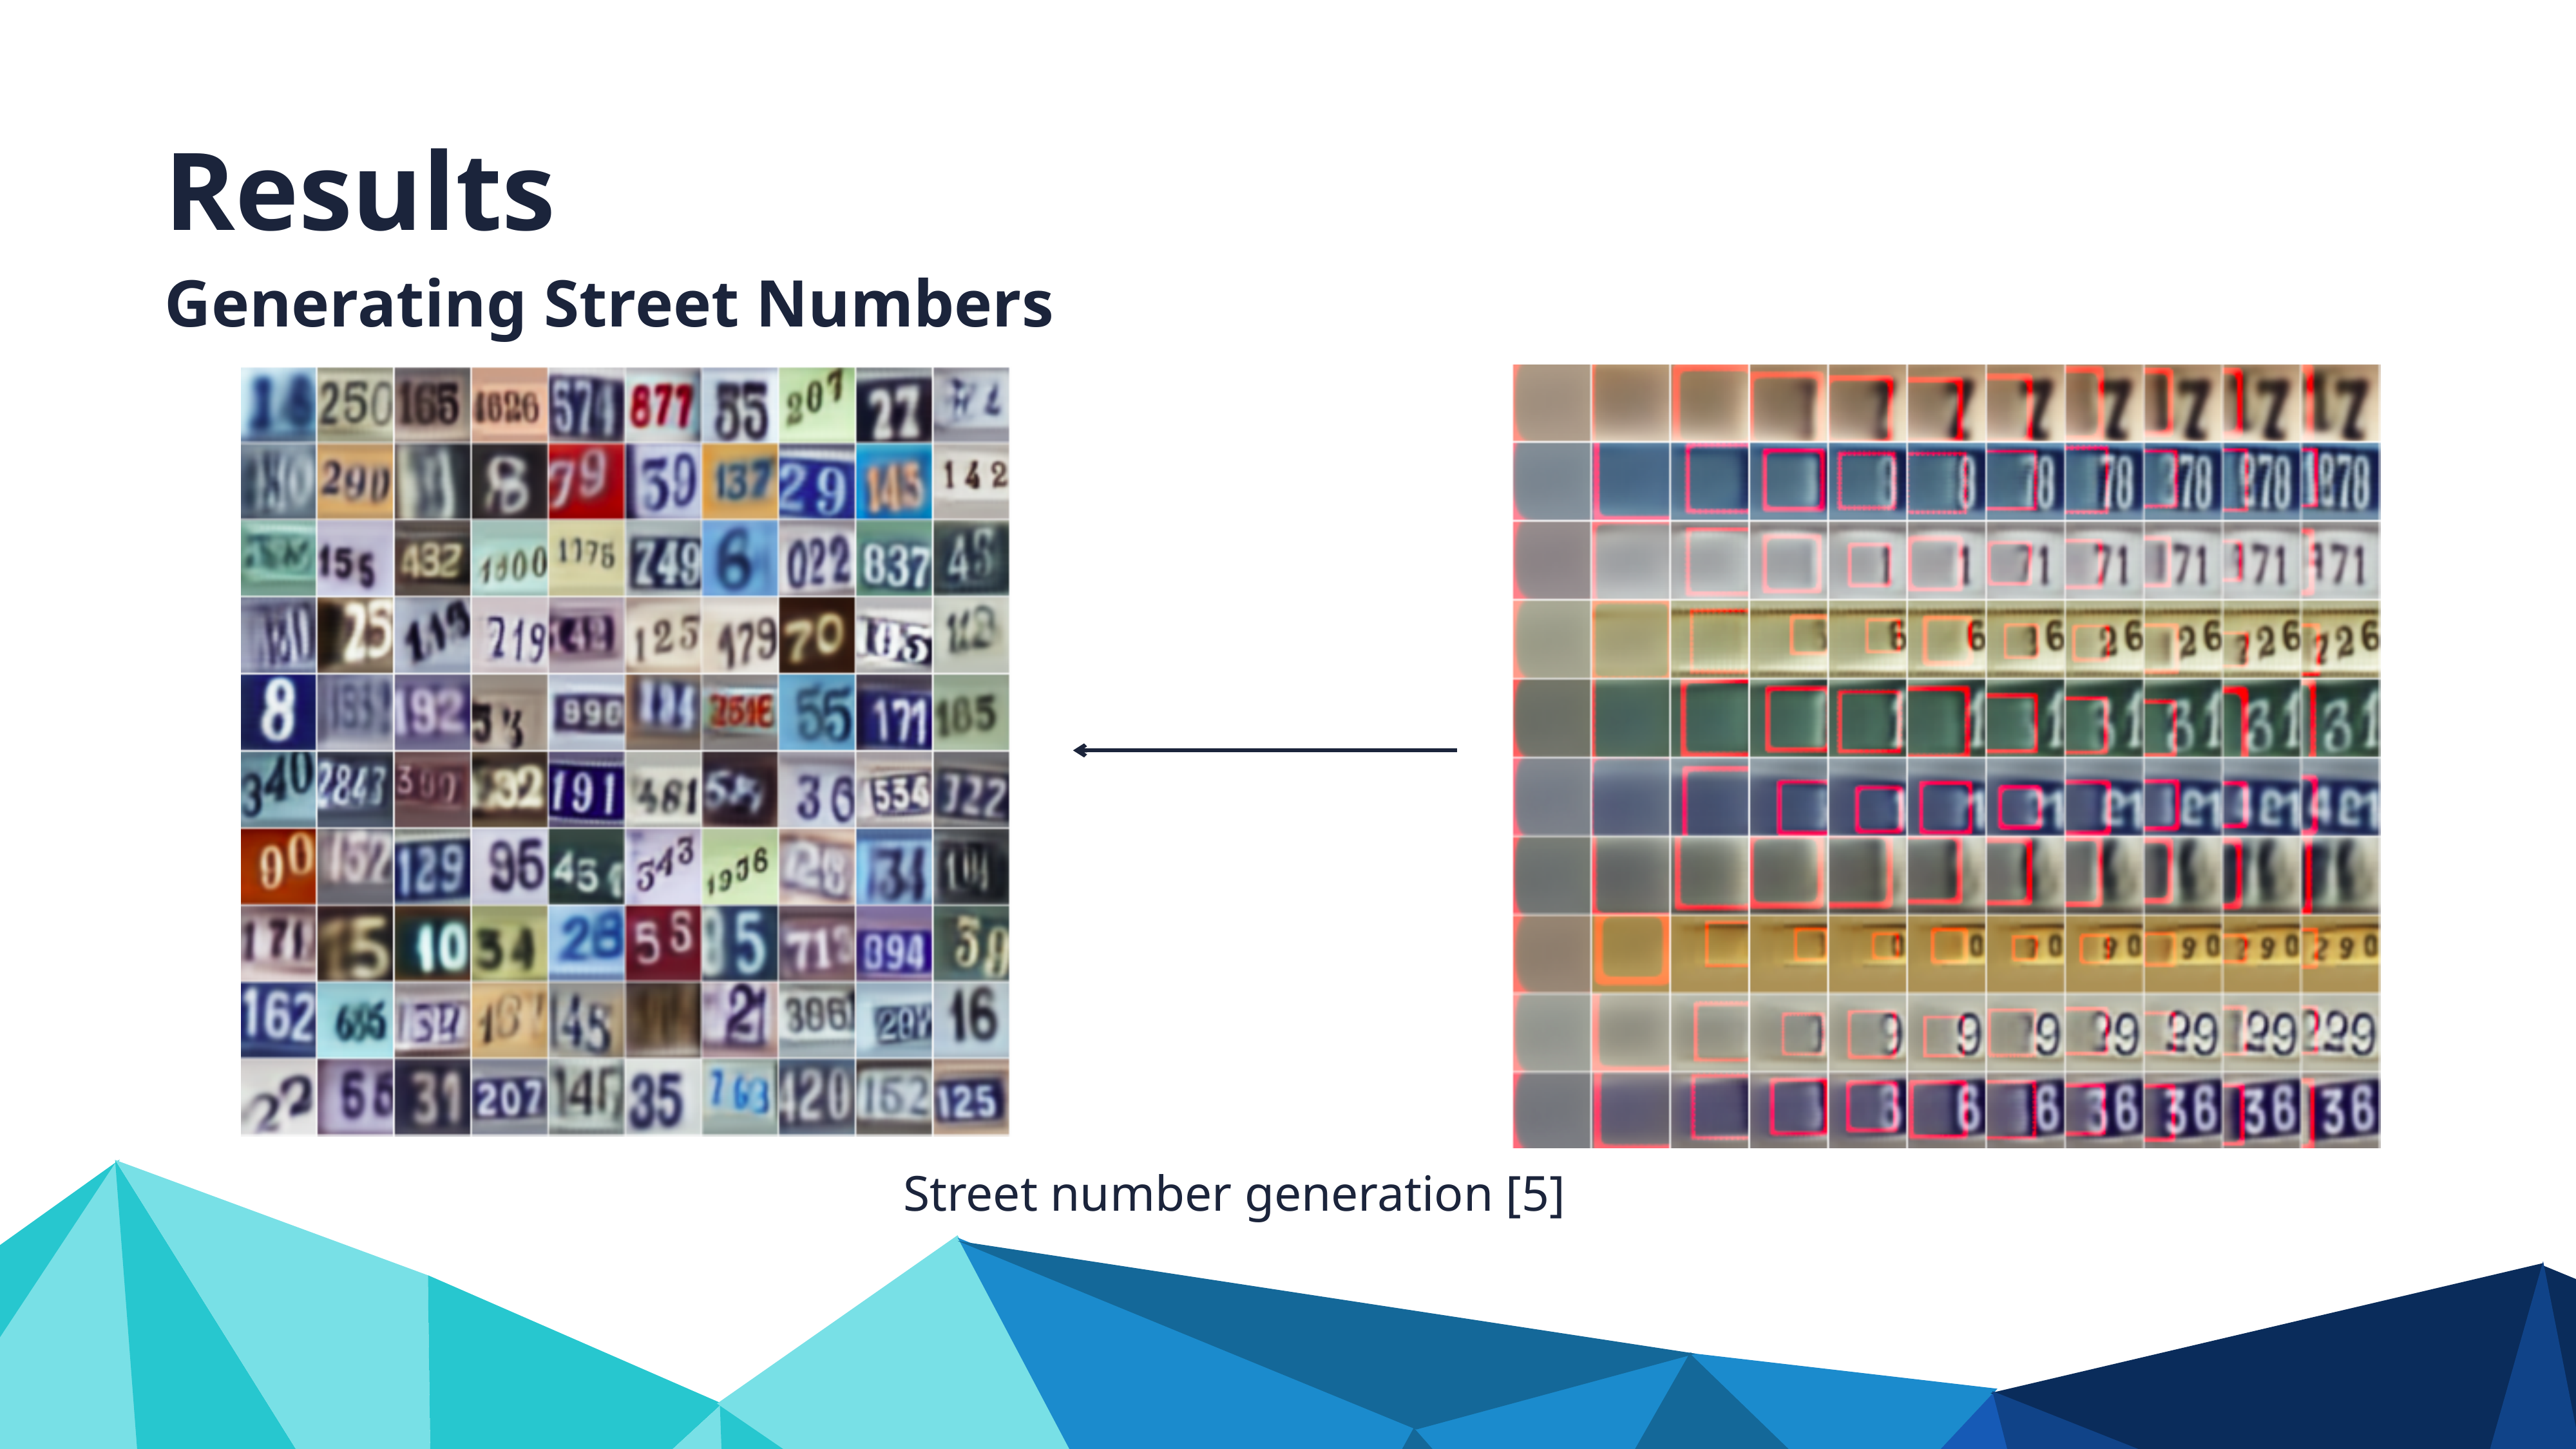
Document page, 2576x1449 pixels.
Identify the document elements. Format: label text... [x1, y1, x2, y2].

picture [241, 364, 1015, 1137]
text_box Street number generation [5] [851, 1157, 1618, 1226]
picture [1512, 364, 2381, 1148]
text_box Generating Street Numbers [155, 258, 1102, 346]
text_box Results [155, 118, 1475, 258]
